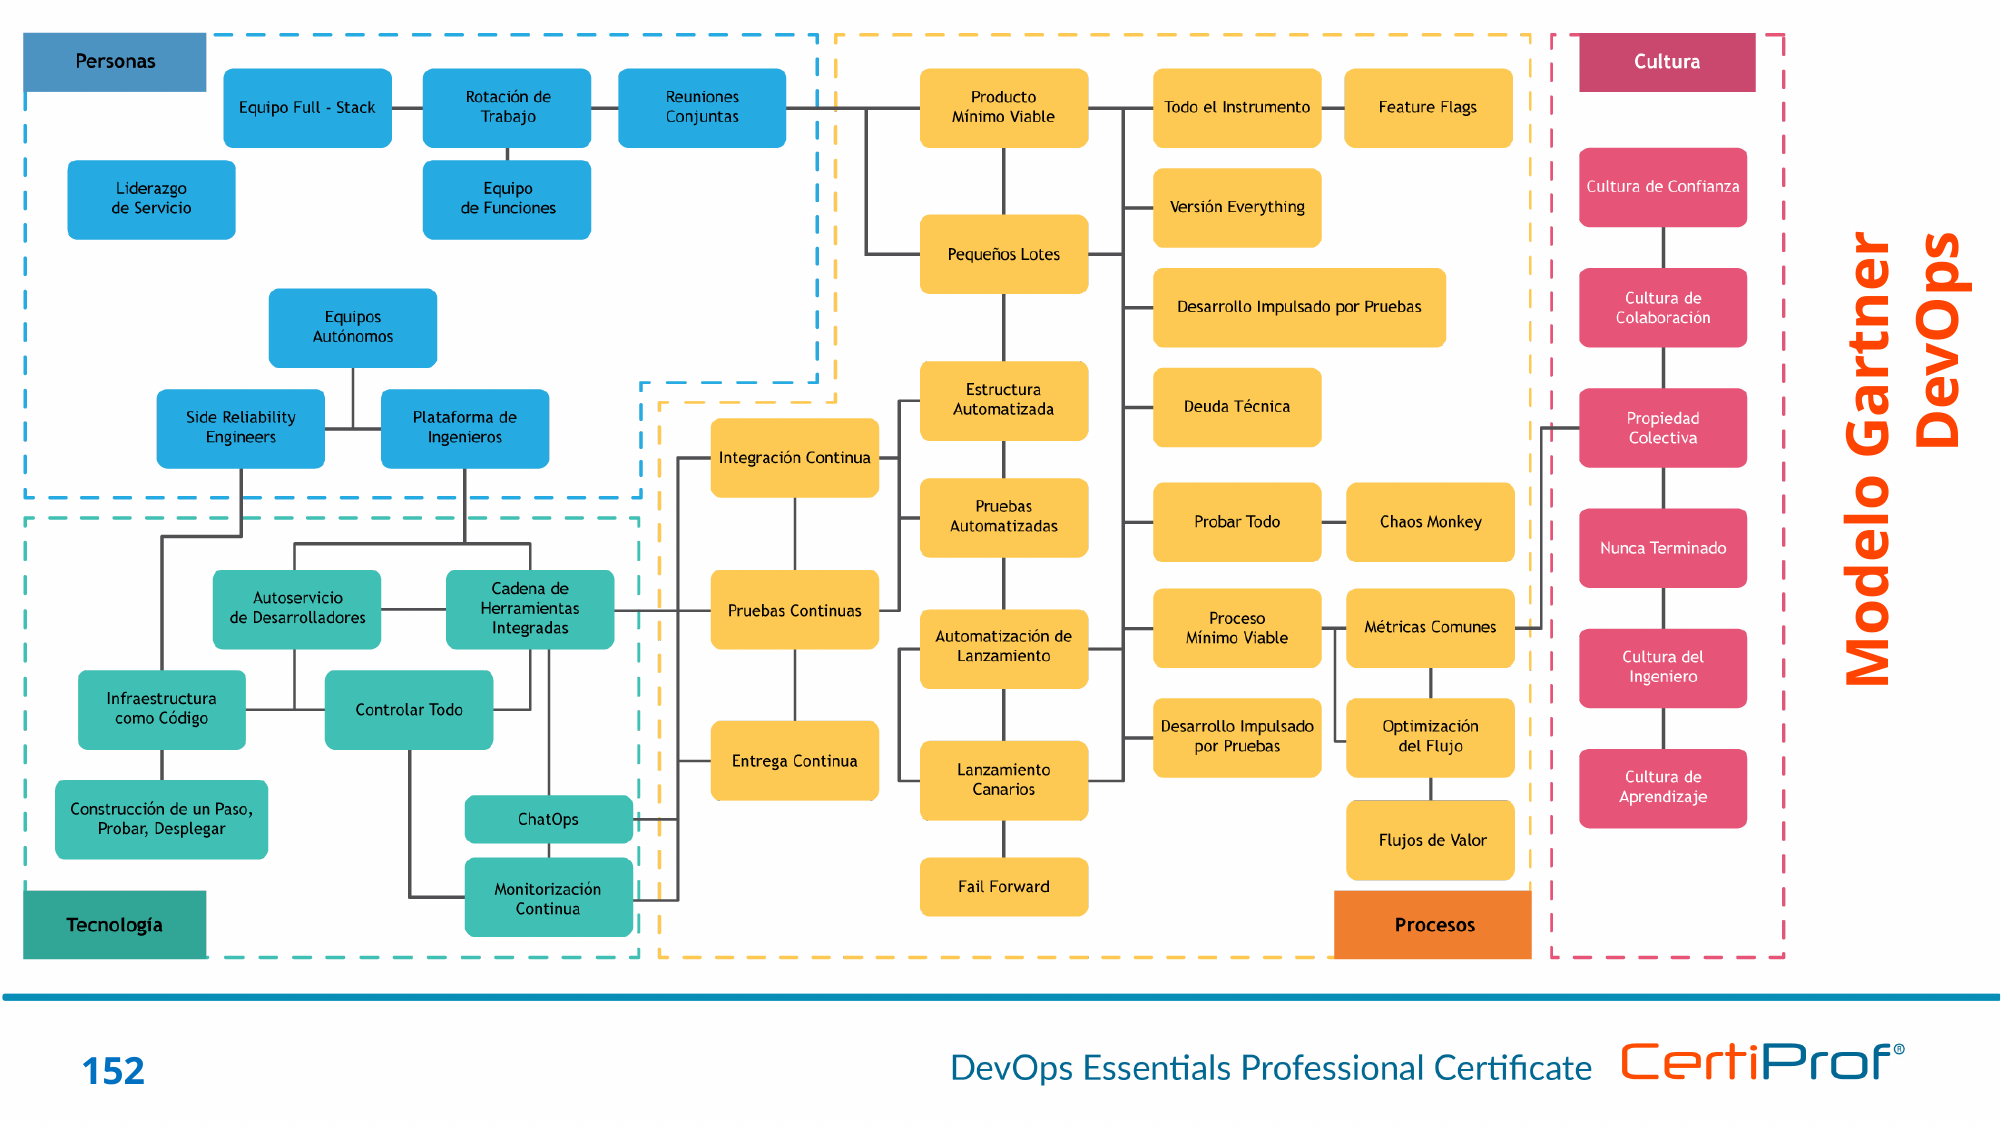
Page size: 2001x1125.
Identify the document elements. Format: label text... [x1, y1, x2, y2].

picture [0, 0, 2001, 1125]
text_box Modelo Gartner DevOps [1822, 215, 1908, 893]
